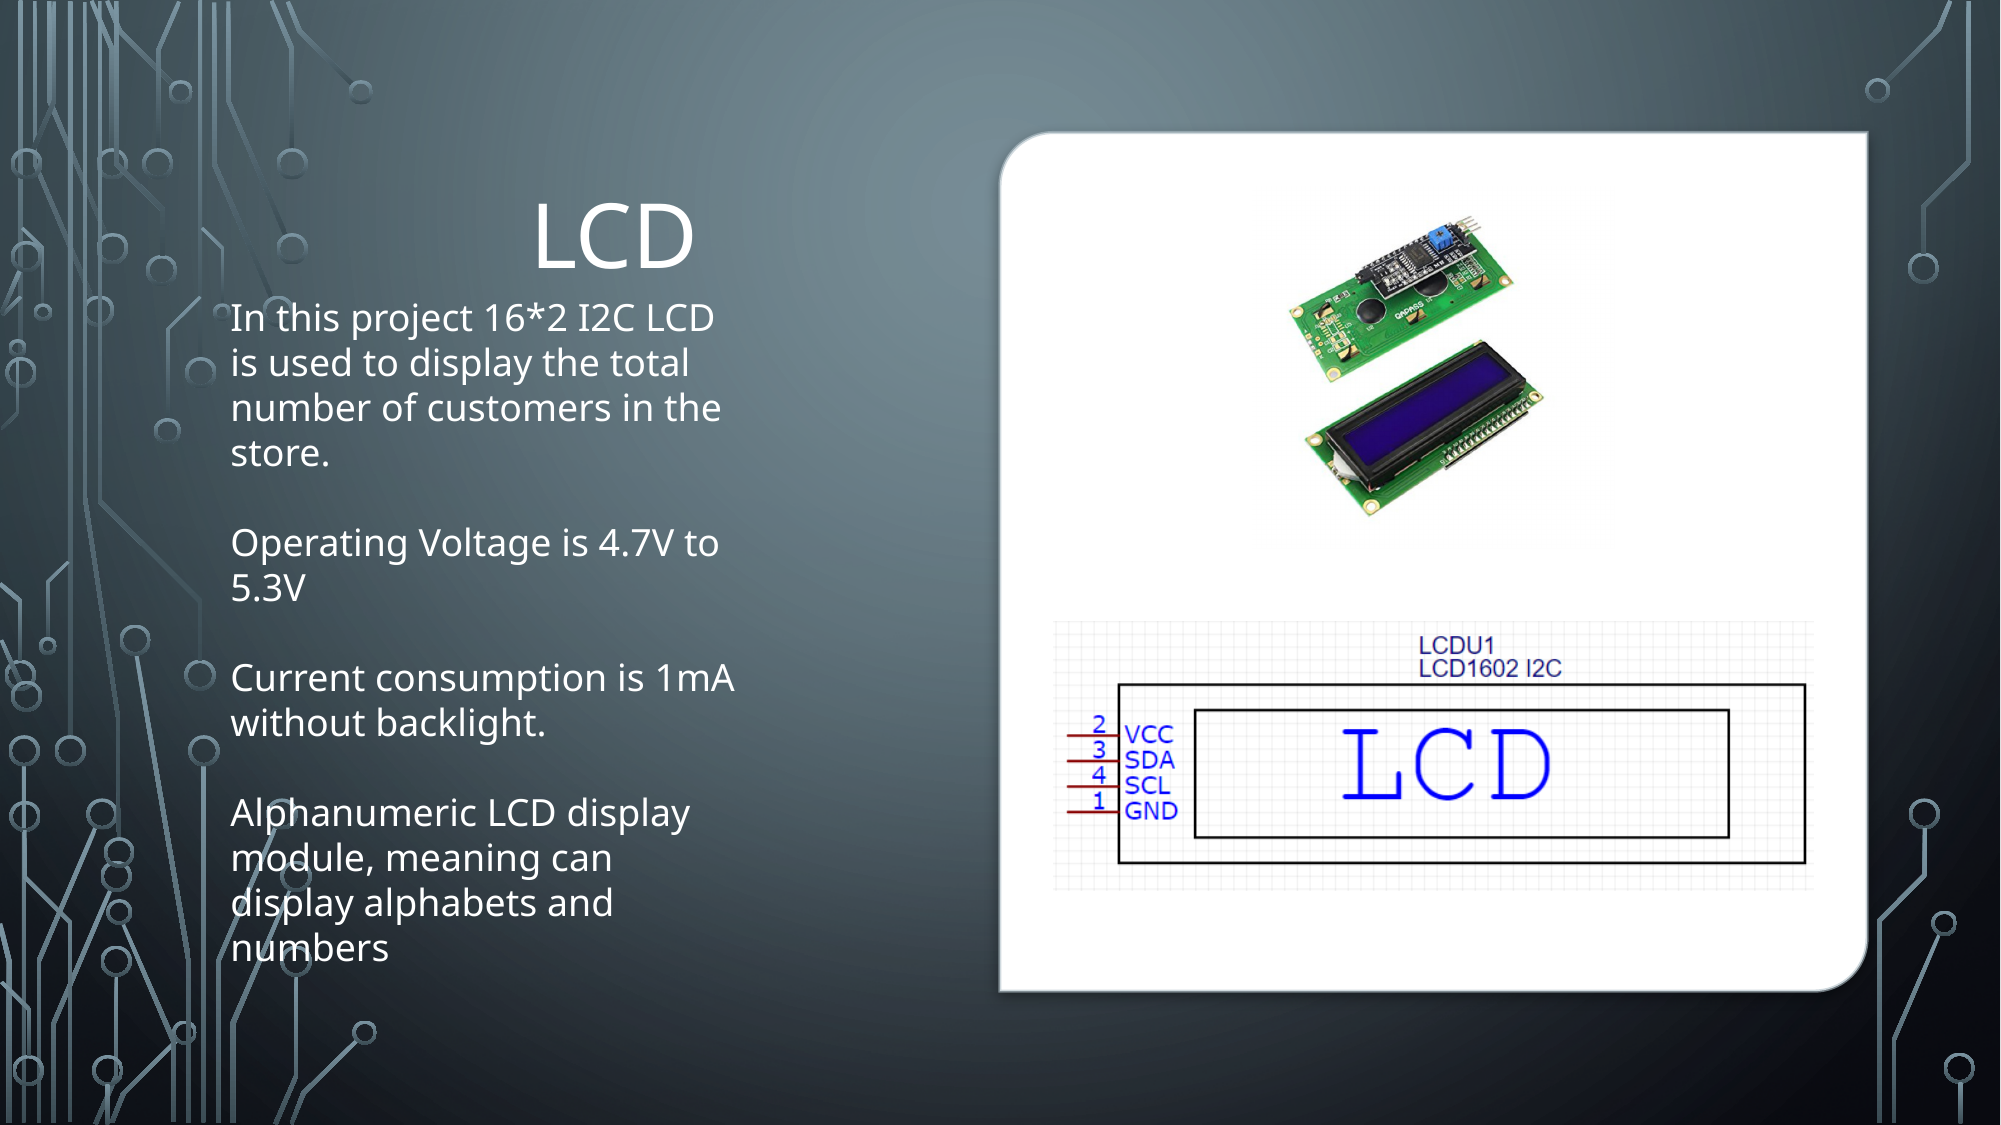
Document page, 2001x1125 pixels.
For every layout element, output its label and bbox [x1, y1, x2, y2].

picture [379, 0, 2000, 1125]
text_box [0, 0, 379, 1125]
